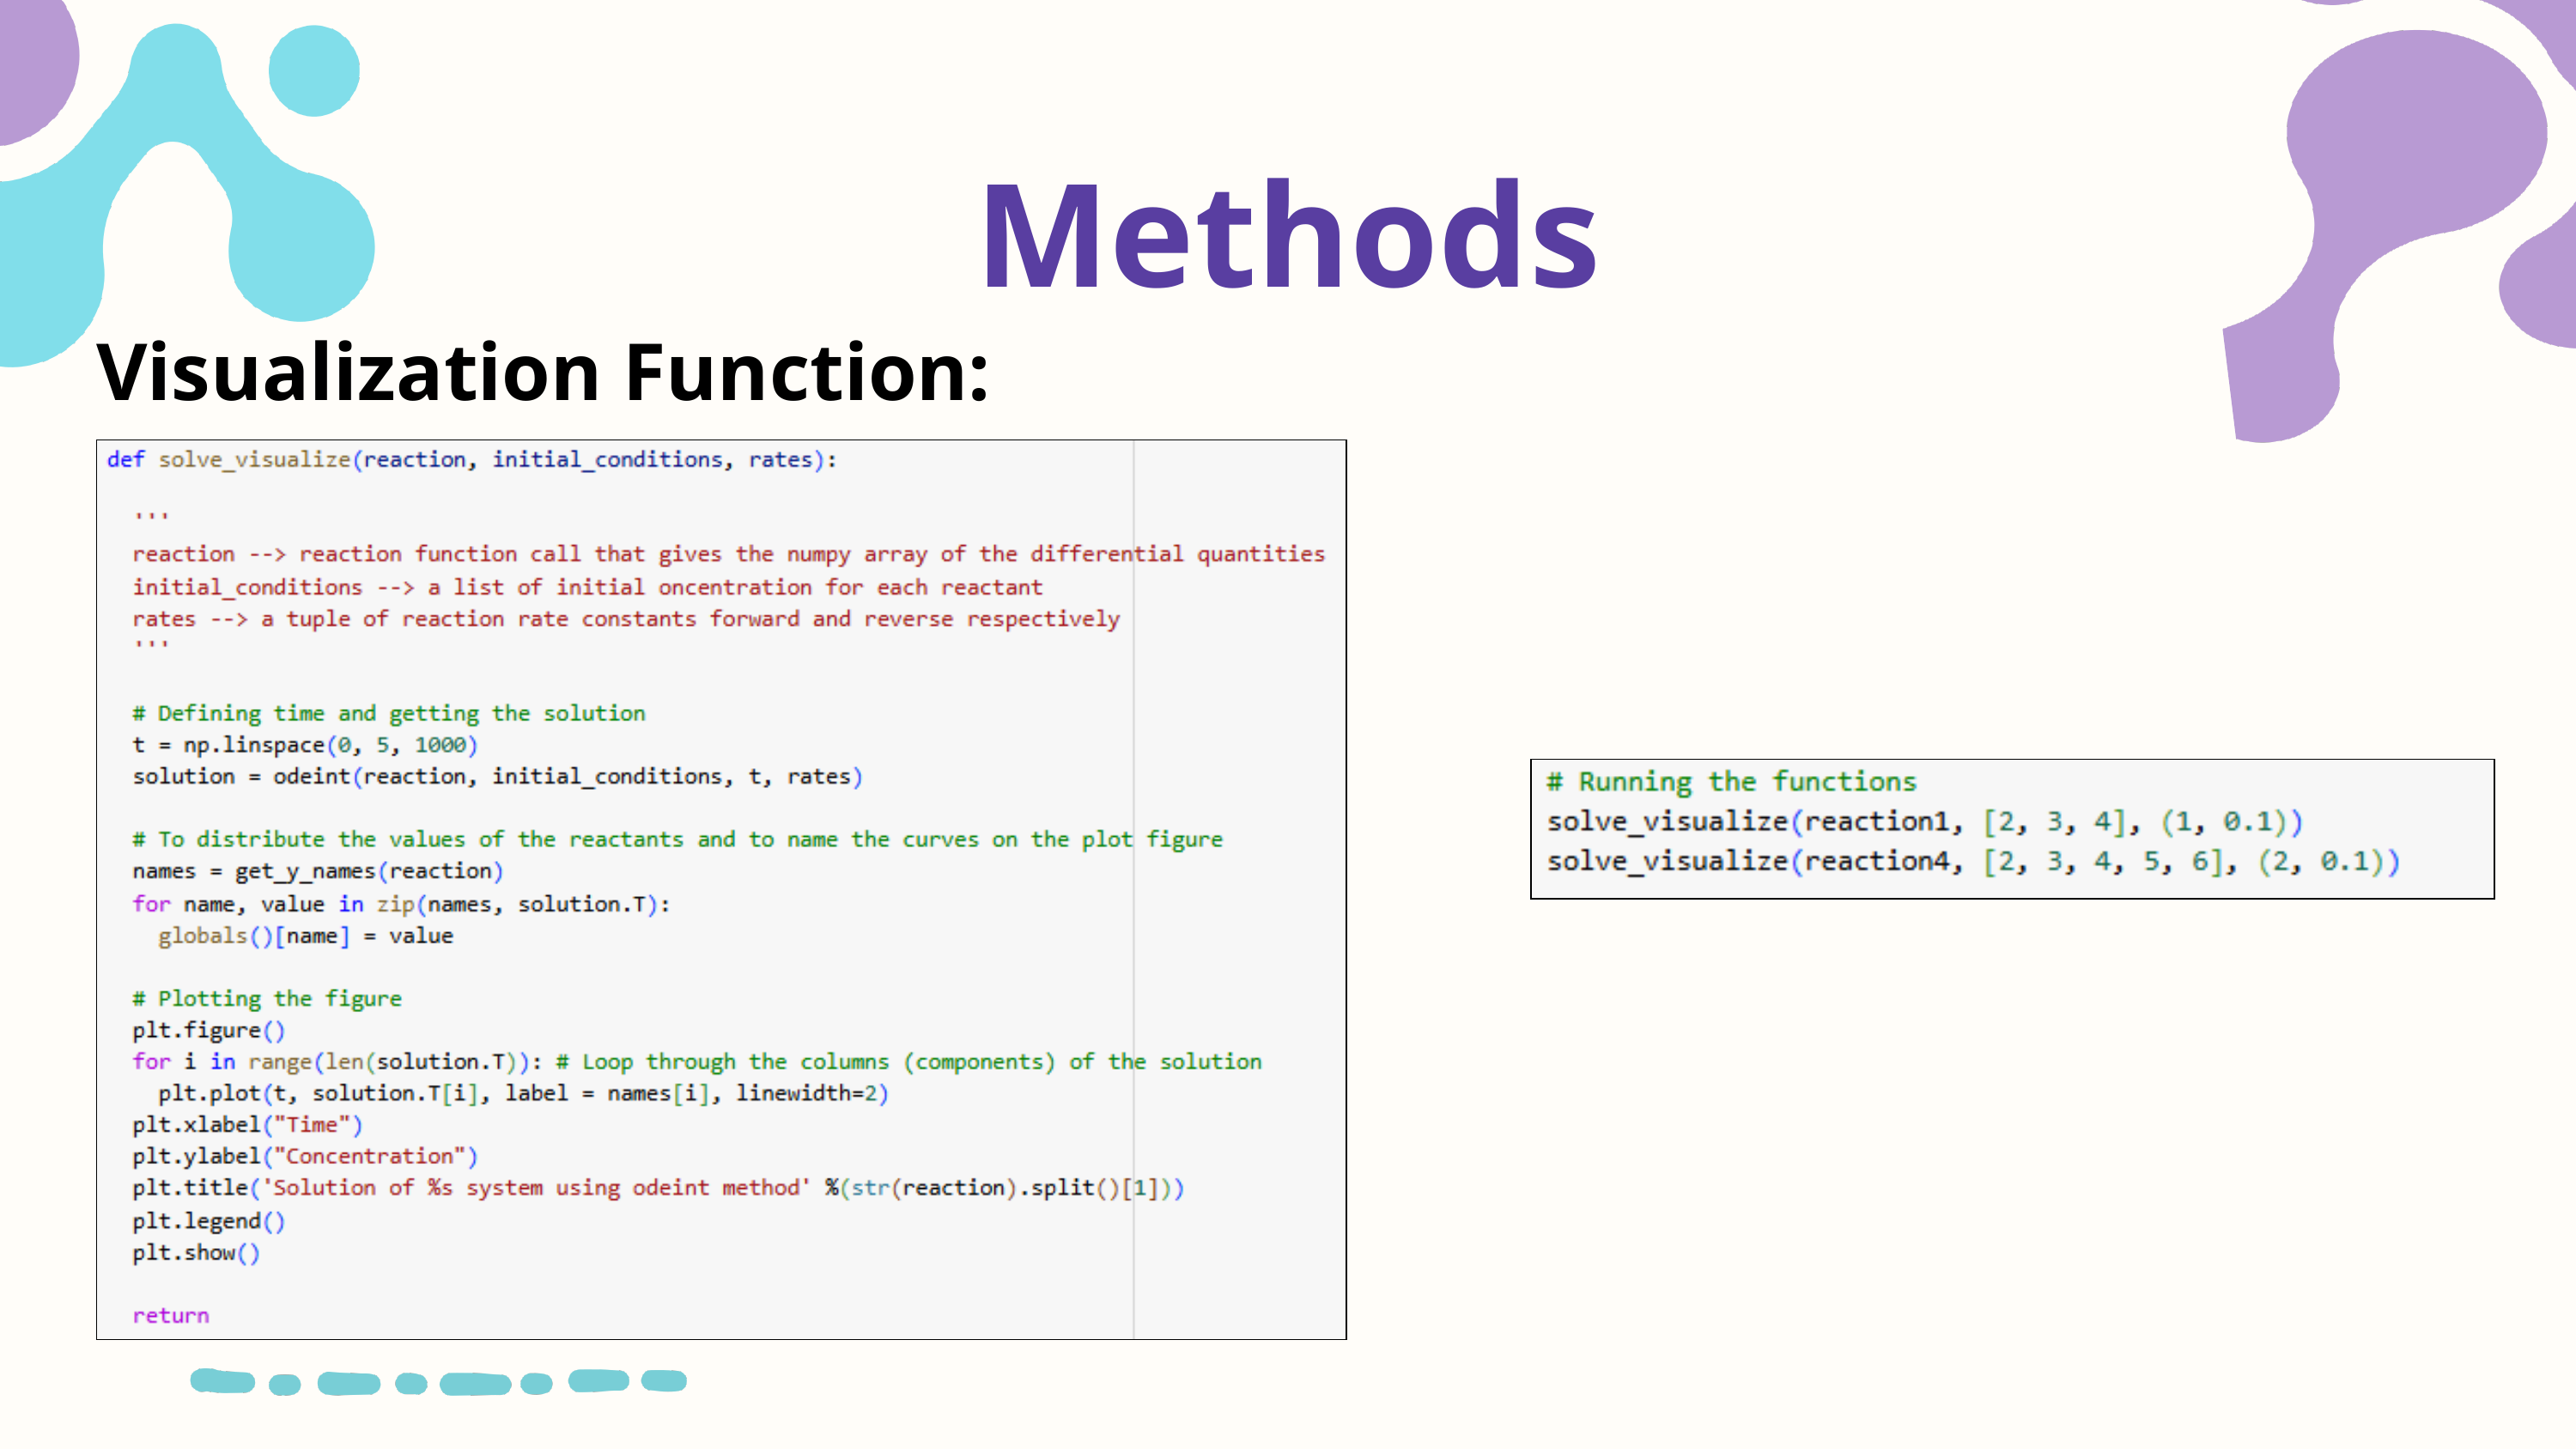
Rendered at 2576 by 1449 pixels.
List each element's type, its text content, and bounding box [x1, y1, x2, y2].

text_box [96, 440, 1346, 1340]
text_box Methods [474, 115, 2102, 316]
text_box [1531, 759, 2494, 900]
text_box Visualization Function: [96, 305, 1514, 416]
text_box [0, 0, 386, 381]
text_box [188, 1367, 687, 1396]
text_box [2182, 0, 2576, 452]
